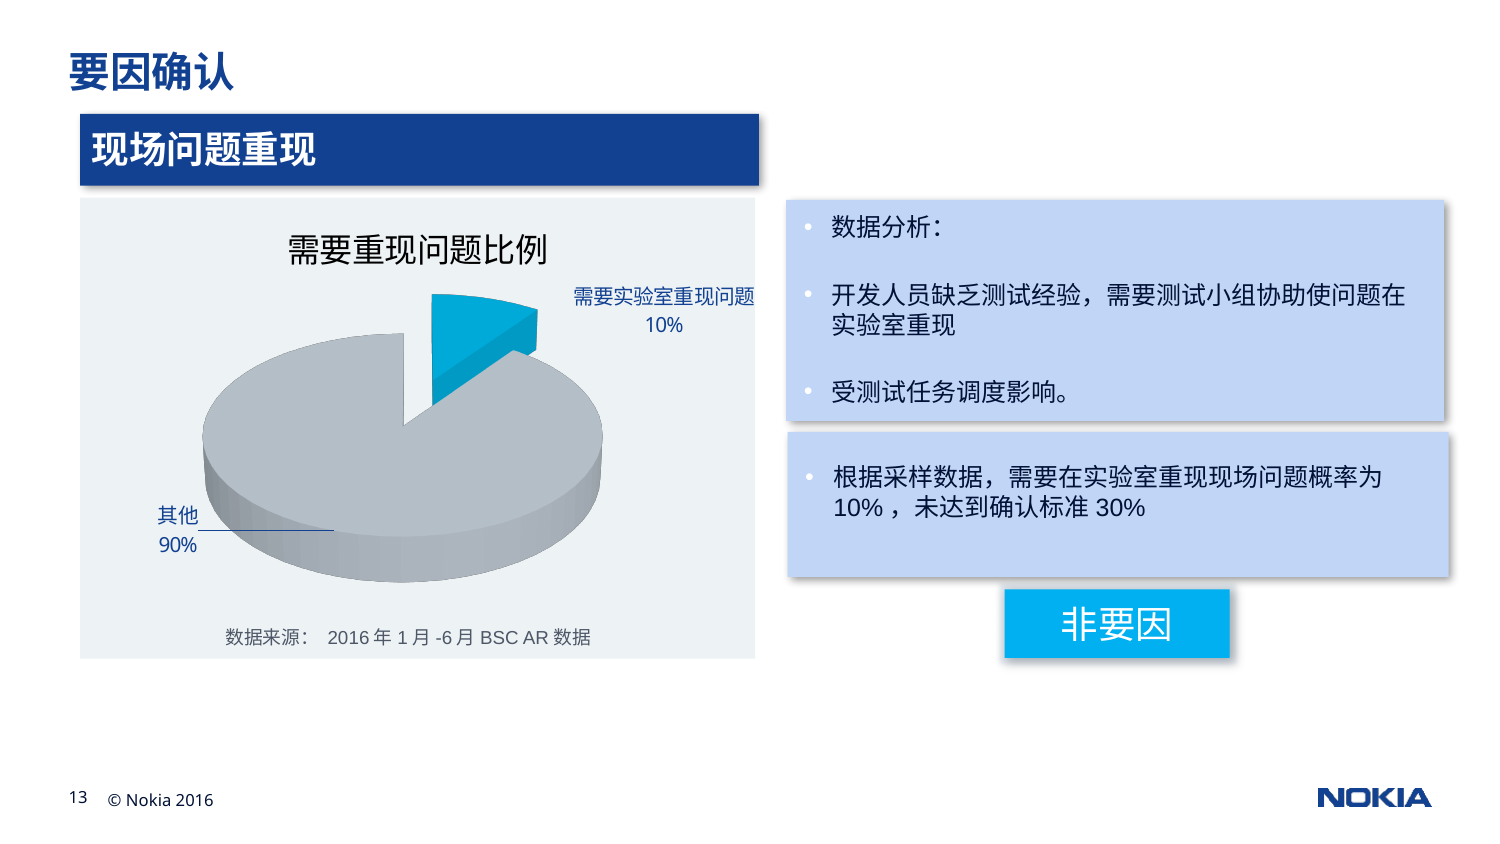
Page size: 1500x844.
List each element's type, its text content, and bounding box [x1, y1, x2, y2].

list 数据分析： 开发人员缺乏测试经验，需要测试小组协助使问题在实验室重现 受测试任务调度影响。 [786, 199, 1444, 421]
title 要因确认 [68, 45, 1432, 97]
picture [1318, 788, 1432, 807]
text_box 根据采样数据，需要在实验室重现现场问题概率为10%，未达到确认标准30% [787, 431, 1449, 577]
text_box 现场问题重现 [78, 112, 761, 188]
chart [79, 197, 760, 659]
text_box 非要因 [1003, 588, 1232, 660]
